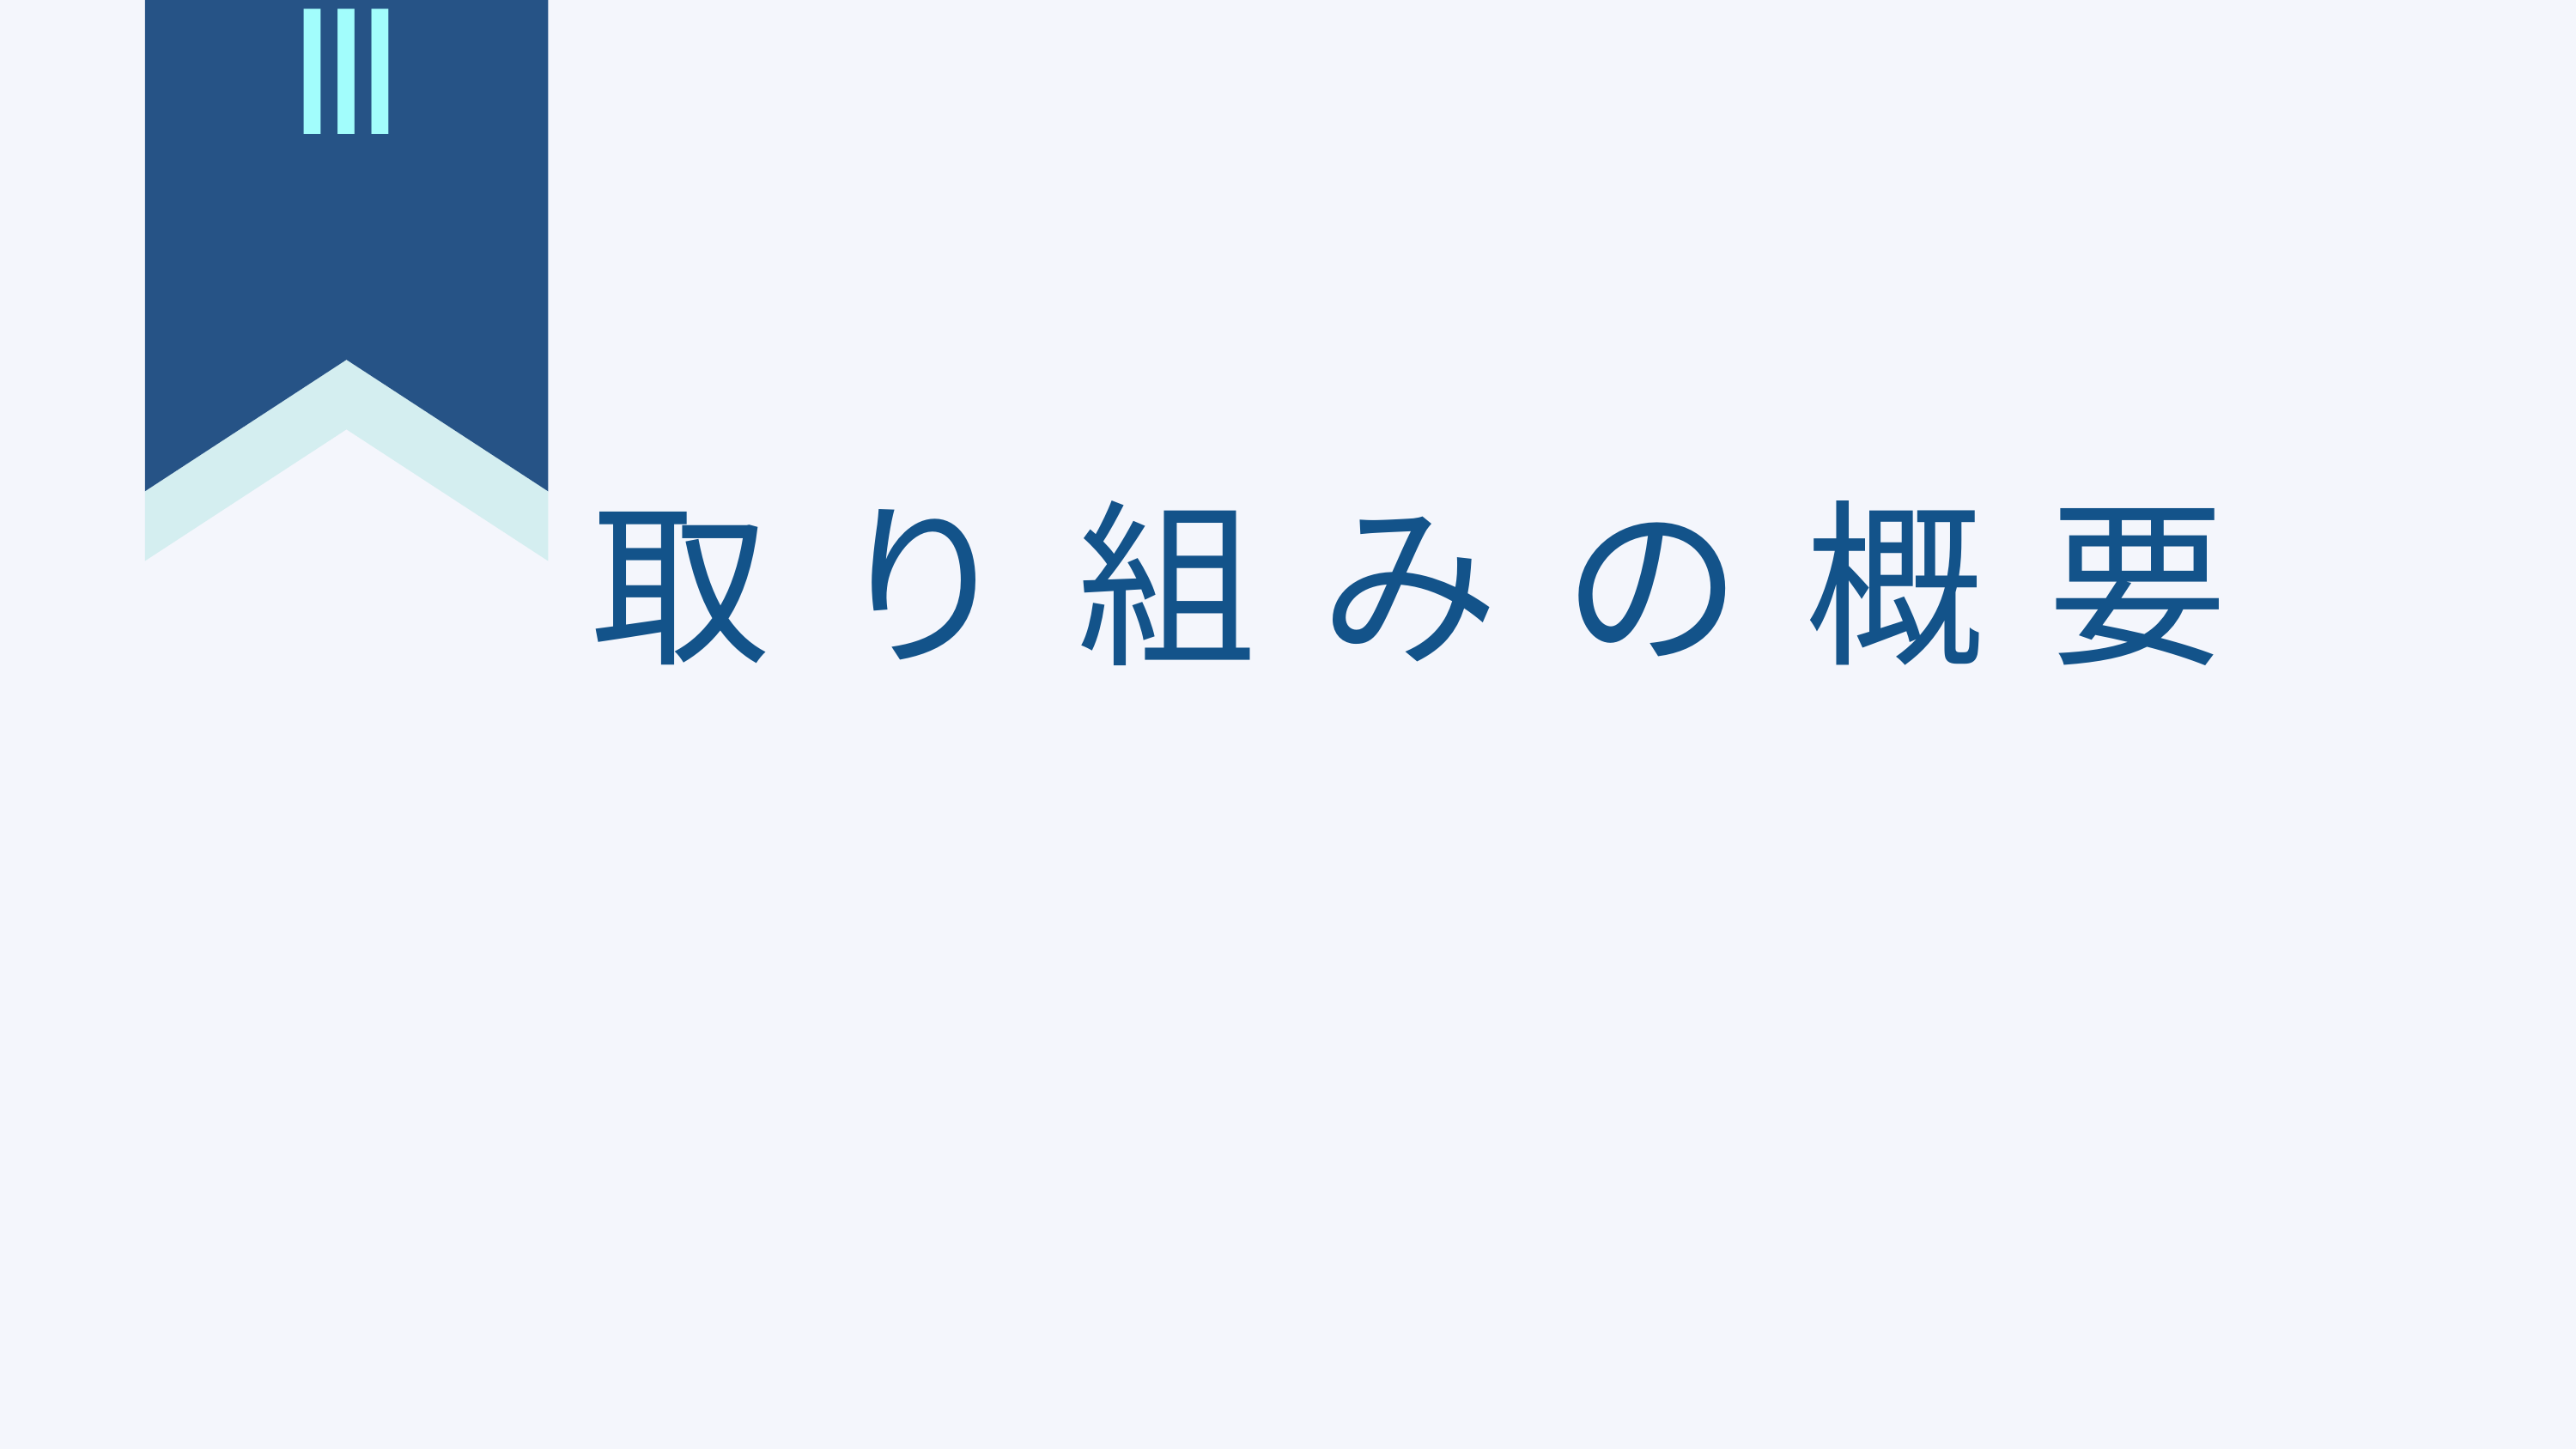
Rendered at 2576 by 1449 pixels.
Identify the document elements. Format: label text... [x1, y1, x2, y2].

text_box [144, 0, 549, 561]
text_box 取り組みの概要 [591, 471, 2308, 688]
